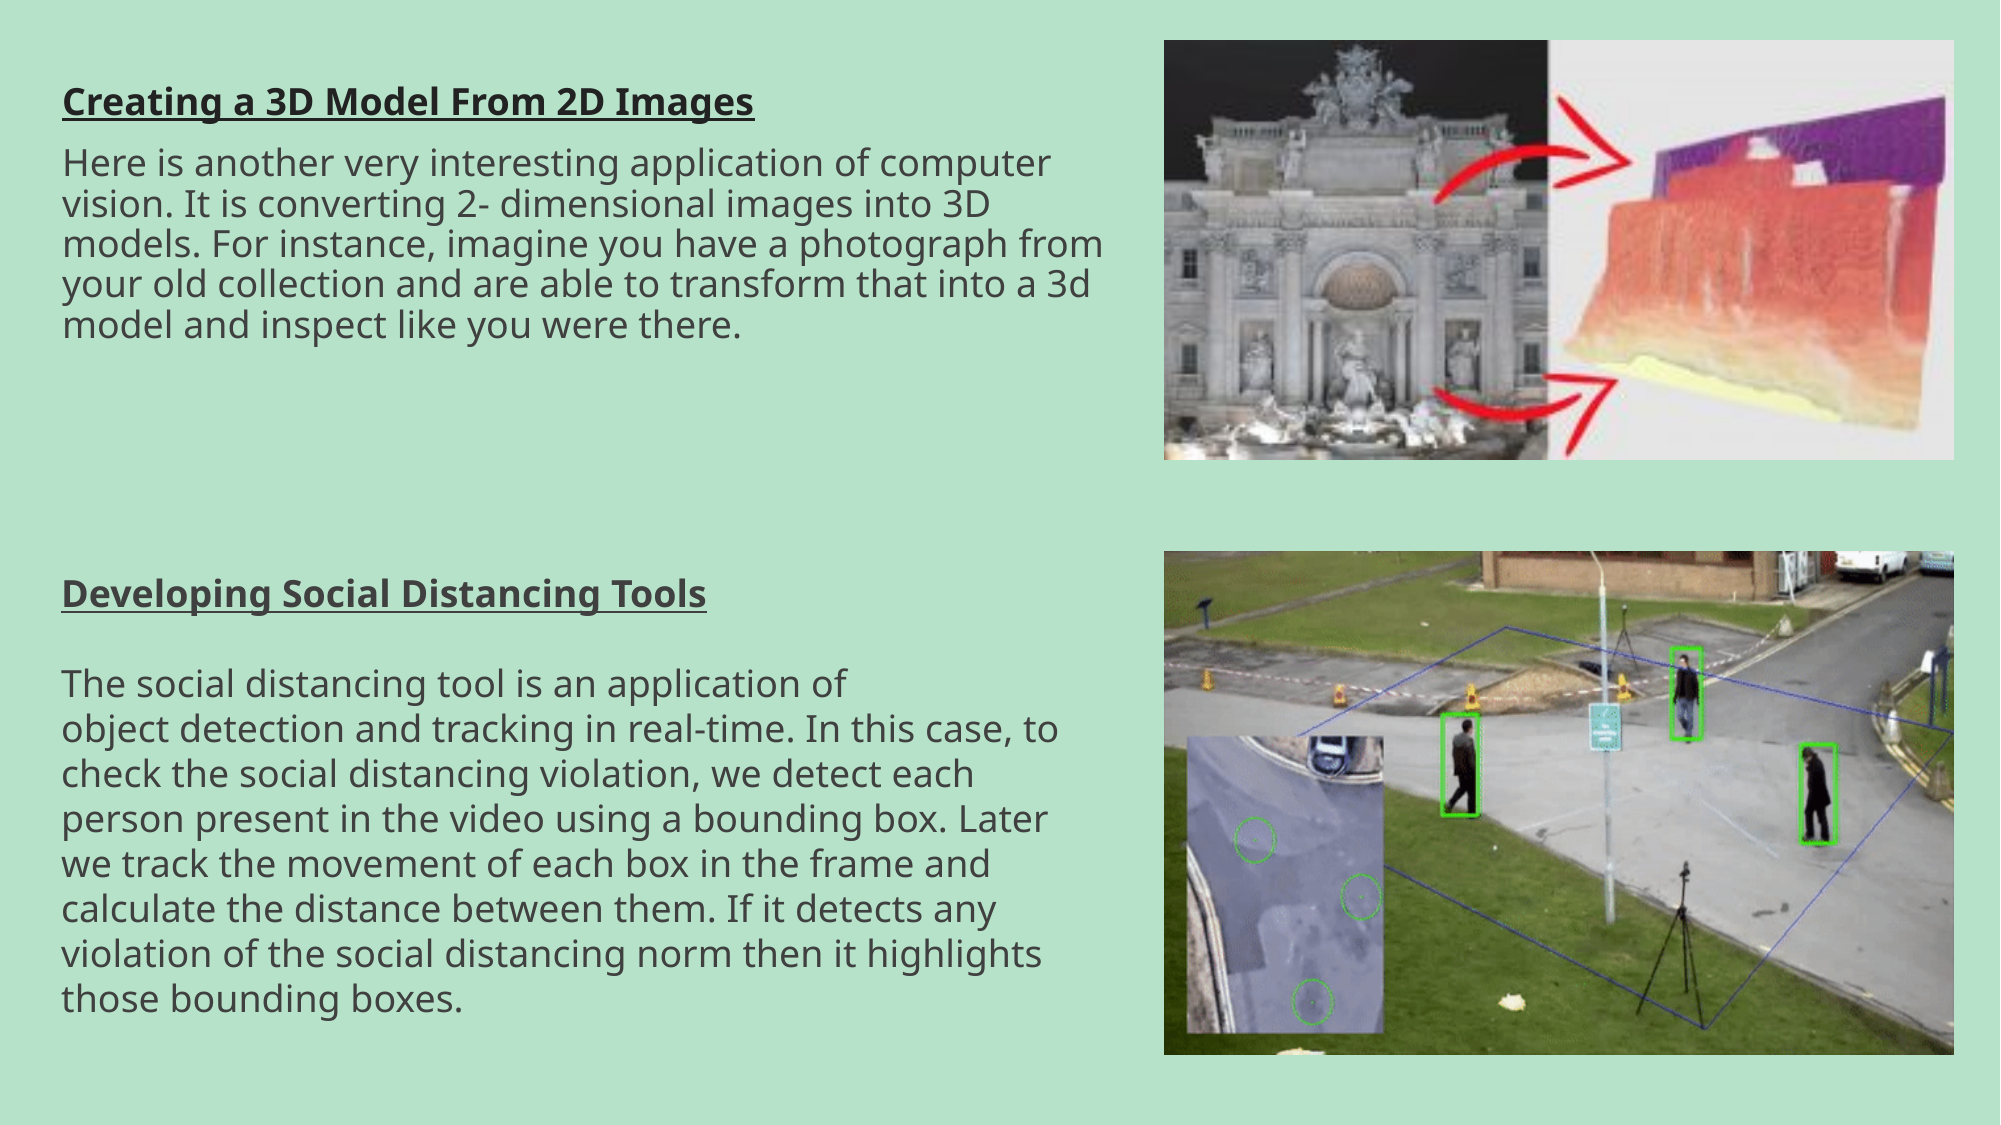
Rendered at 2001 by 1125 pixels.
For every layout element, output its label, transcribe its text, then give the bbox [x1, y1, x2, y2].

text_box Developing Social Distancing Tools The social distancing tool is an application of object detection and tracking in real-time. In this case, to check the social distancing violation, we detect each person present in the video using a bounding box. Later we track the movement of each box in the frame and calculate the distance between them. If it detects any violation of the social distancing norm then it highlights those bounding boxes. [46, 562, 1107, 1028]
picture [1164, 40, 1954, 460]
picture [1164, 551, 1954, 1055]
list Creating a 3D Model From 2D Images Here is another very interesting application of computer vision. It is converting 2- dimensional images into 3D models. For instance, imagine you have a photograph from your old collection and are able to transform that into a 3d model and inspect like you were there. [47, 75, 1125, 552]
